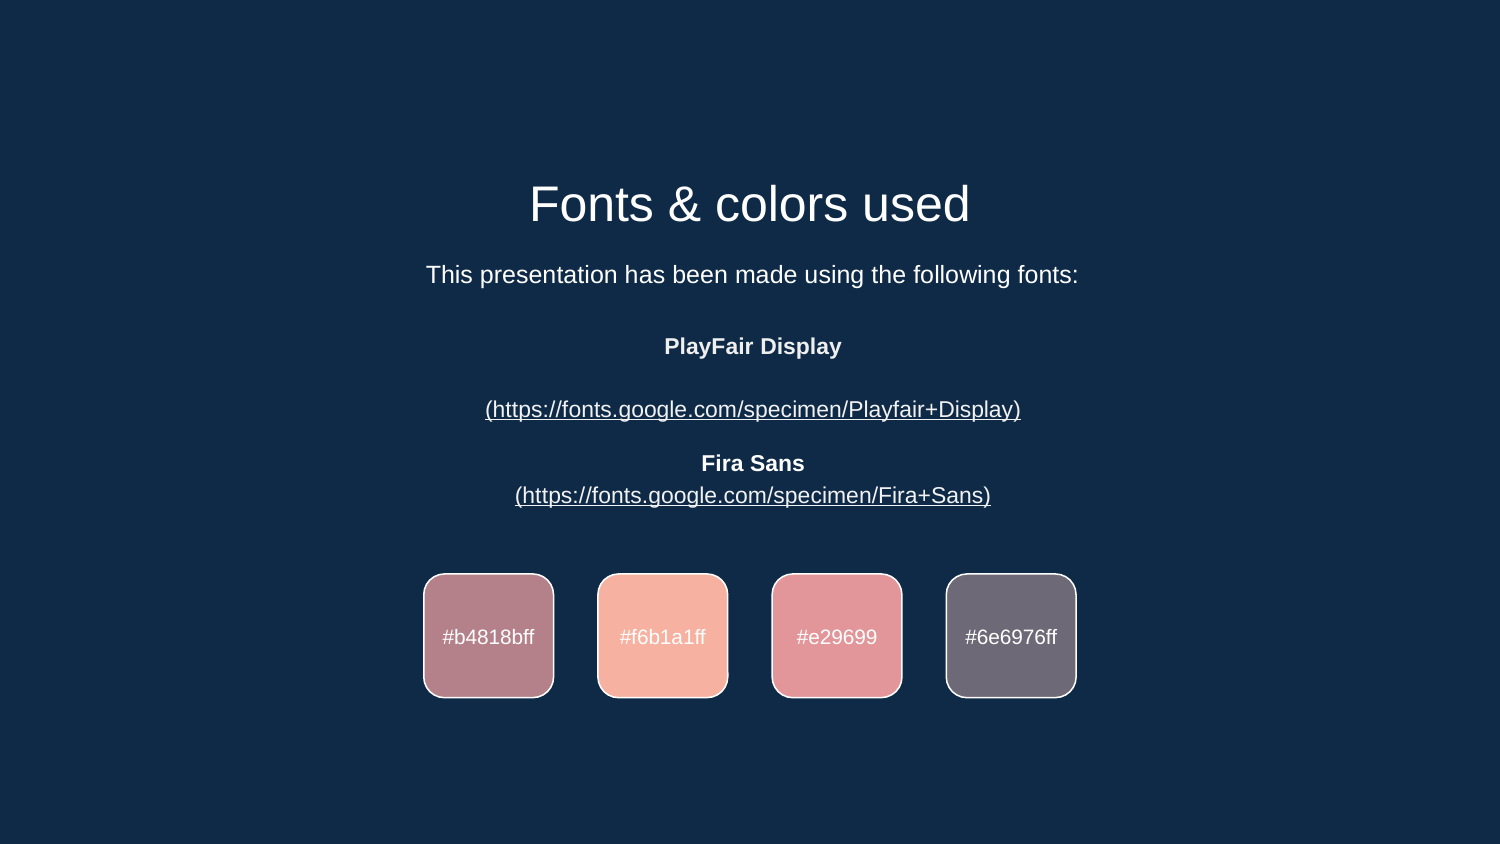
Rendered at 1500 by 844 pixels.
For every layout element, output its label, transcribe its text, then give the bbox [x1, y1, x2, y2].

text_box #e29699 [772, 599, 902, 672]
text_box [423, 573, 554, 599]
text_box #6e6976ff [946, 587, 1077, 660]
text_box [772, 573, 902, 599]
text_box [423, 672, 554, 698]
text_box #f6b1a1ff [597, 599, 728, 672]
text_box [597, 573, 728, 599]
text_box #b4818bff [423, 599, 554, 672]
list PlayFair Display (https://fonts.google.com/specimen/Playfair+Display) Fira Sans (https://fonts.google.com/specimen/Fira+Sans) [175, 314, 1332, 521]
text_box [946, 660, 1077, 698]
text_box [597, 672, 728, 698]
list This presentation has been made using the following fonts: [175, 239, 1332, 312]
text_box [947, 573, 1075, 587]
title Fonts & colors used [171, 156, 1328, 236]
text_box [772, 672, 902, 698]
